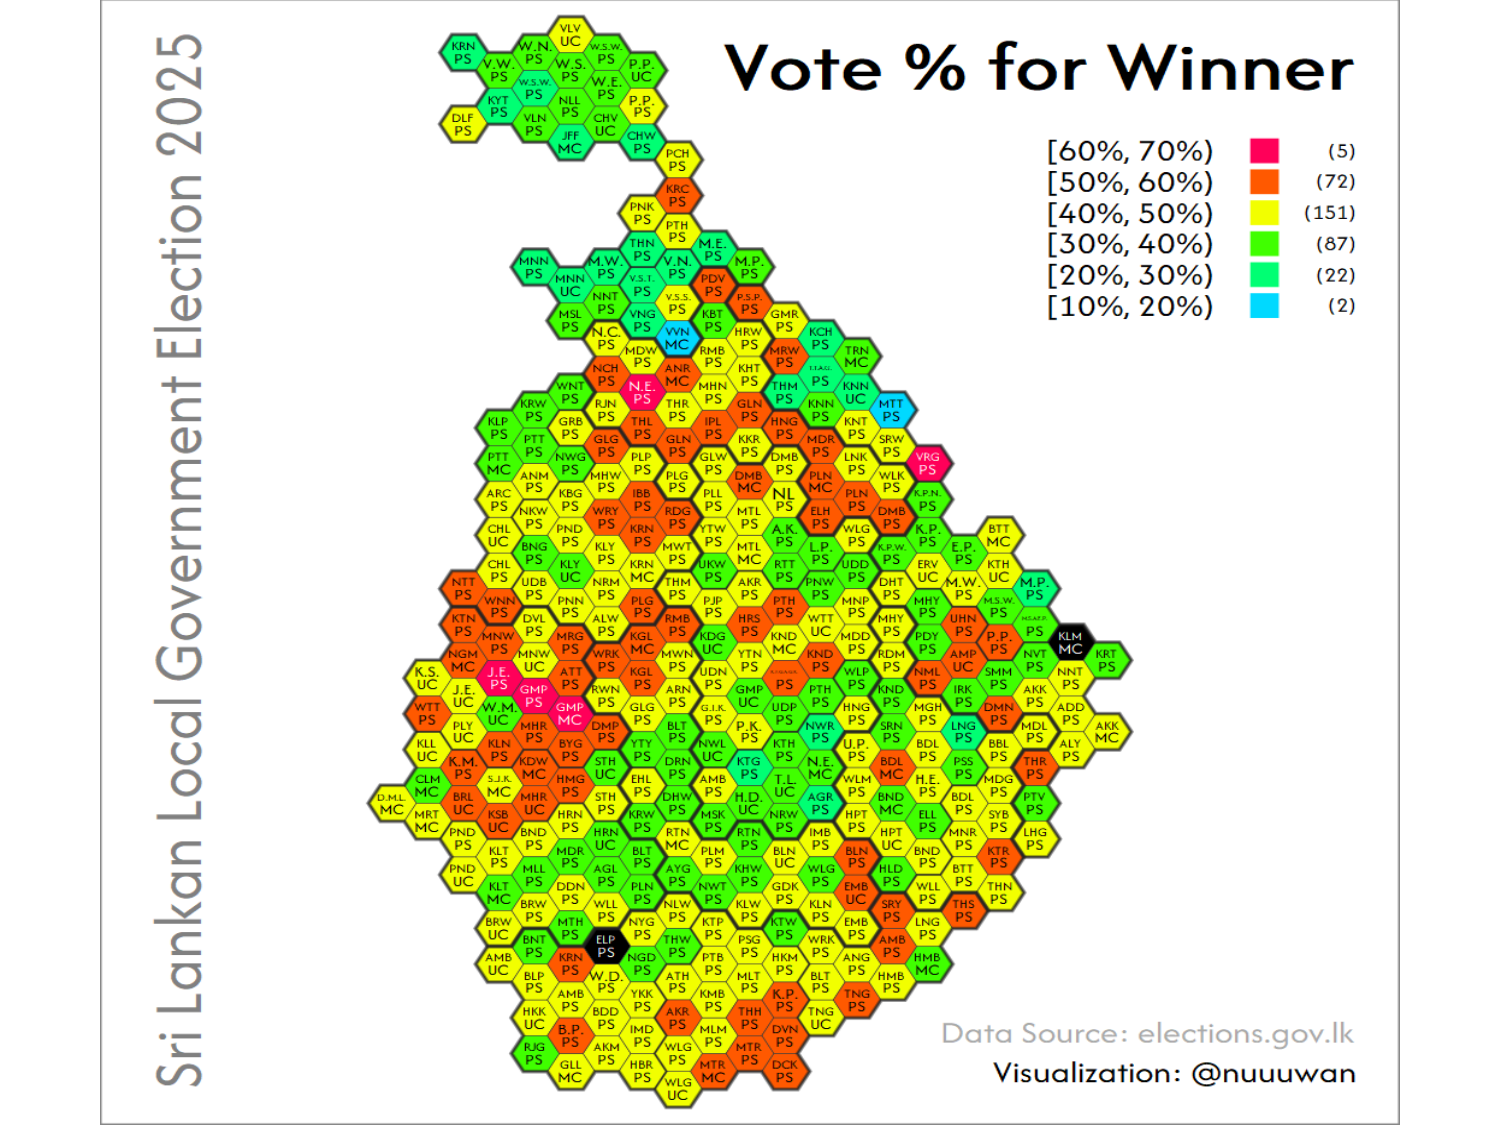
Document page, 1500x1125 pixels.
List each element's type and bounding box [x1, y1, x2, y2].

picture [100, 0, 1400, 1125]
